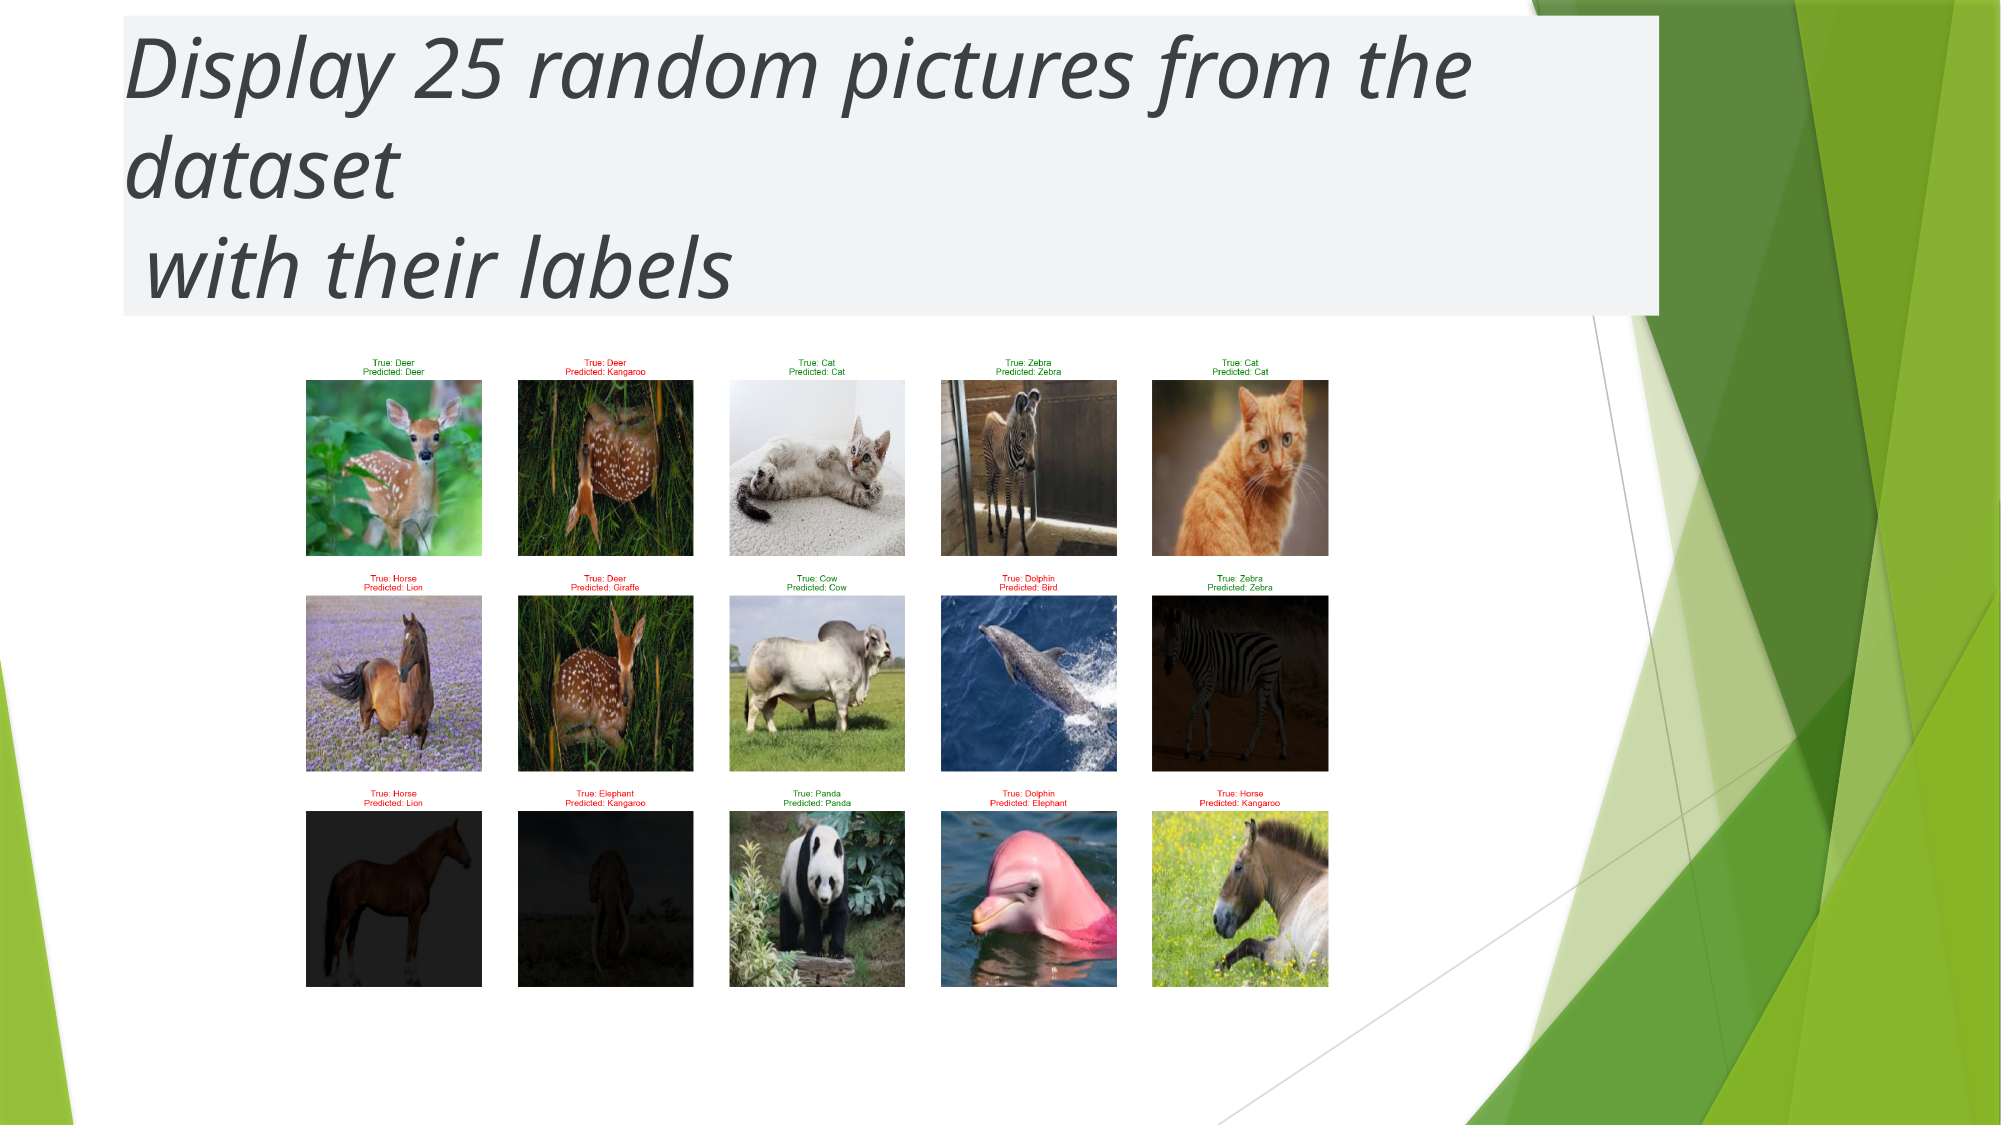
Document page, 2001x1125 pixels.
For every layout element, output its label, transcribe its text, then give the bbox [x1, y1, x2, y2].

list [299, 353, 1333, 992]
title Display 25 random pictures from the dataset with their labels [123, 15, 1660, 316]
